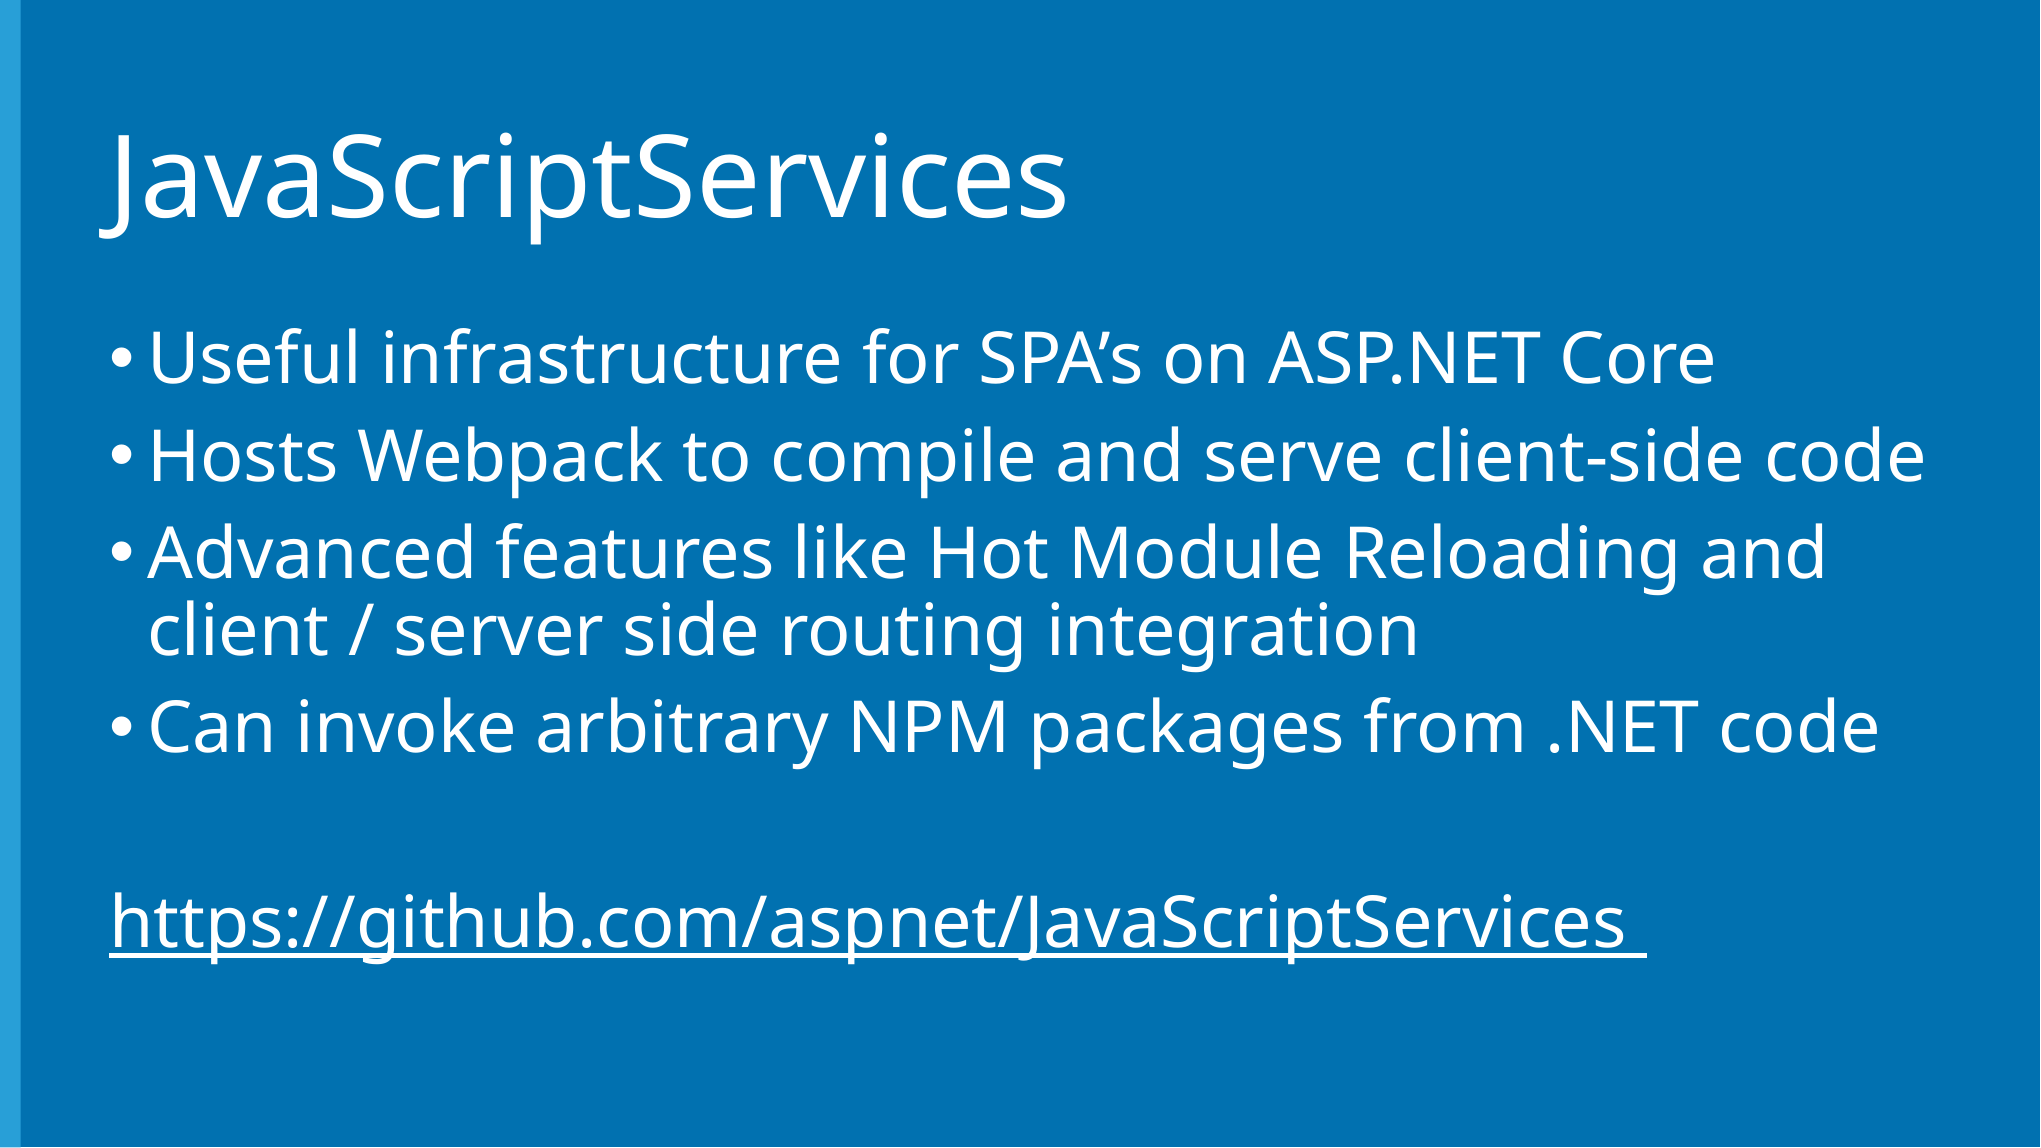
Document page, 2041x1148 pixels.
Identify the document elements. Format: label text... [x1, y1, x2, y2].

title JavaScriptServices [93, 69, 1948, 292]
text_box Useful infrastructure for SPA’s on ASP.NET Core Hosts Webpack to compile and serve client-side code Advanced features like Hot Module Reloading and client / server side routing integration Can invoke arbitrary NPM packages from .NET code https://github.com/aspnet/JavaScriptServices [93, 314, 1948, 1020]
